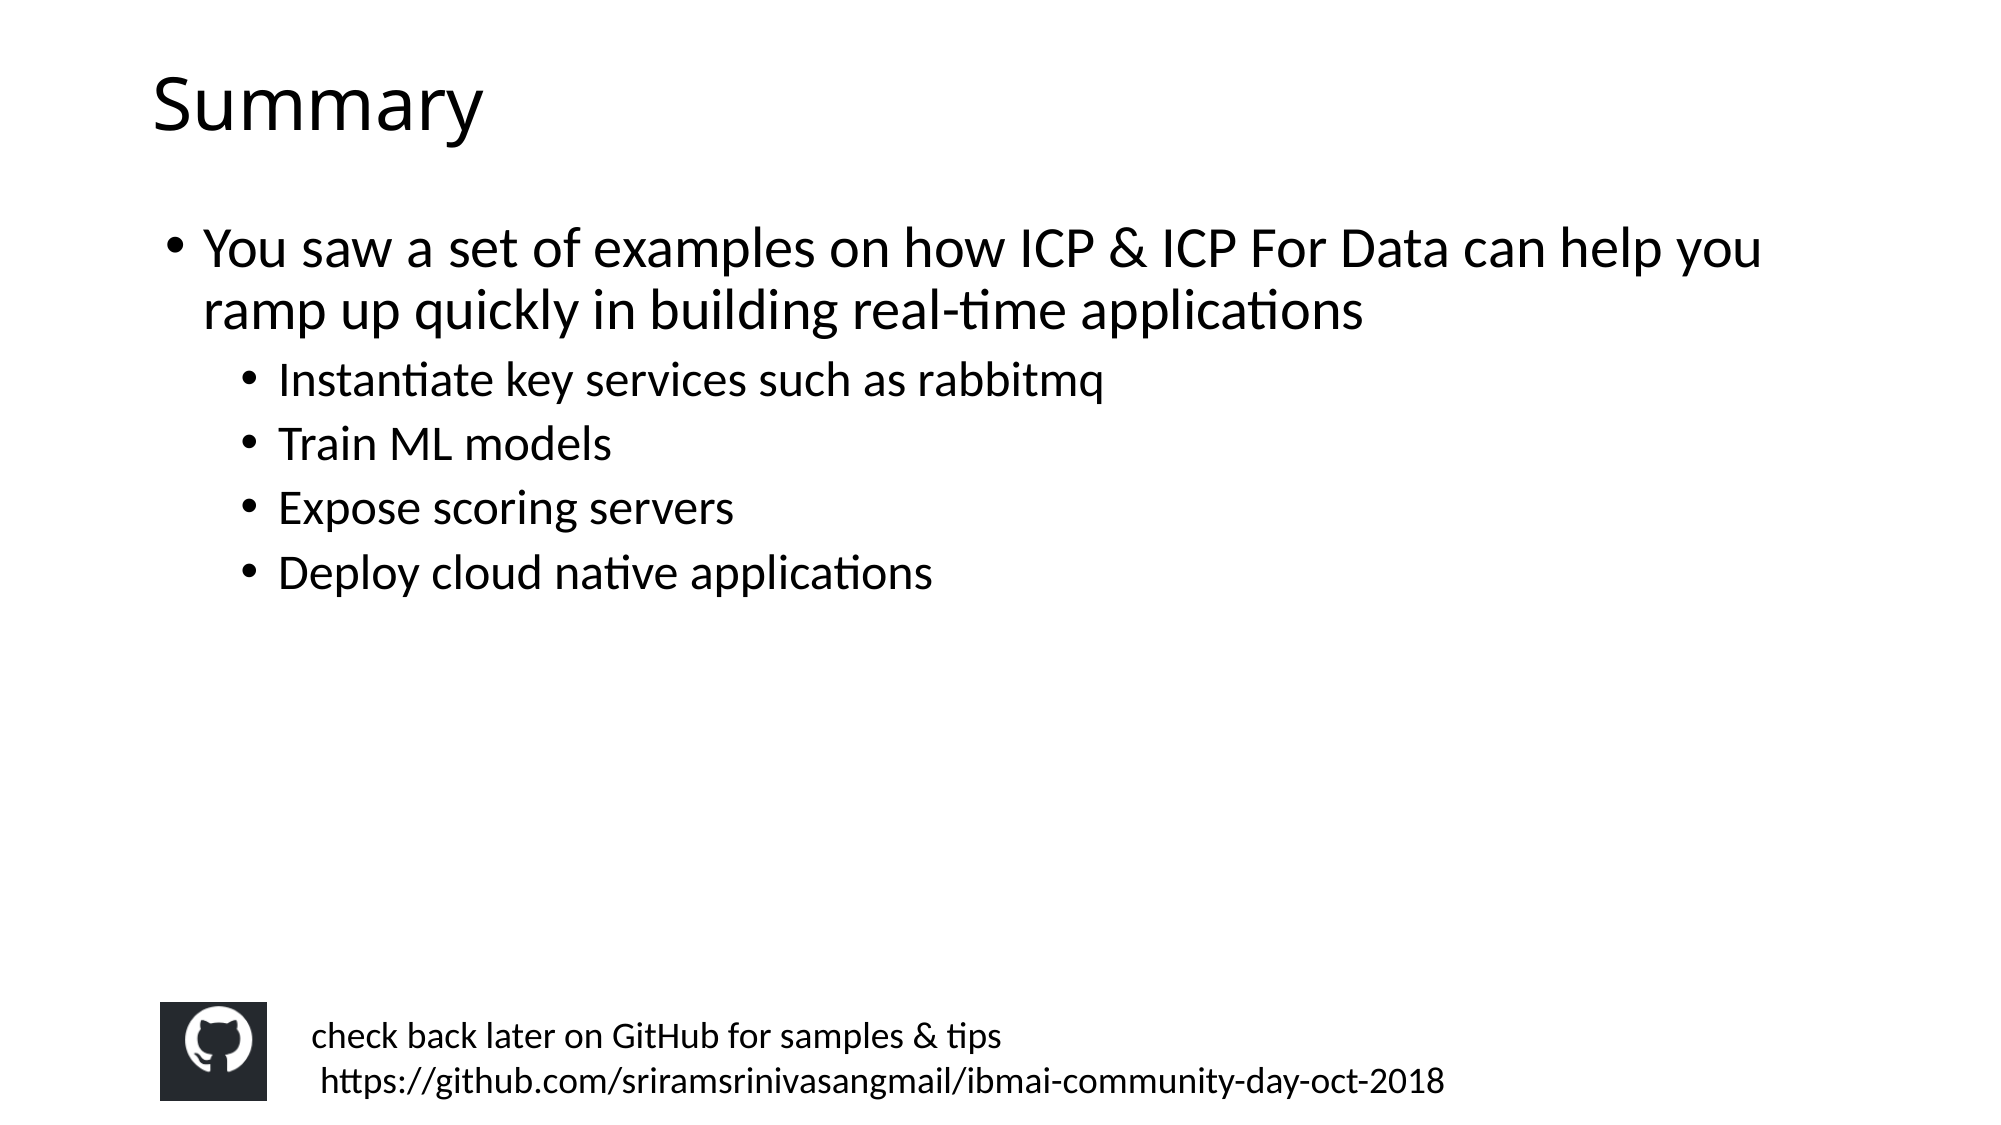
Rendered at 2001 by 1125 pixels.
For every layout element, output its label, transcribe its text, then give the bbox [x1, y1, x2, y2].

picture [160, 1002, 267, 1101]
list You saw a set of examples on how ICP & ICP For Data can help you ramp up quickly in building real-time applications Instantiate key services such as rabbitmq Train ML models Expose scoring servers Deploy cloud native applications [150, 209, 1876, 923]
text_box check back later on GitHub for samples & tips https://github.com/sriramsrinivasangmail/ibmai-community-day-oct-2018 [296, 1003, 1749, 1109]
title Summary [137, 59, 1863, 155]
